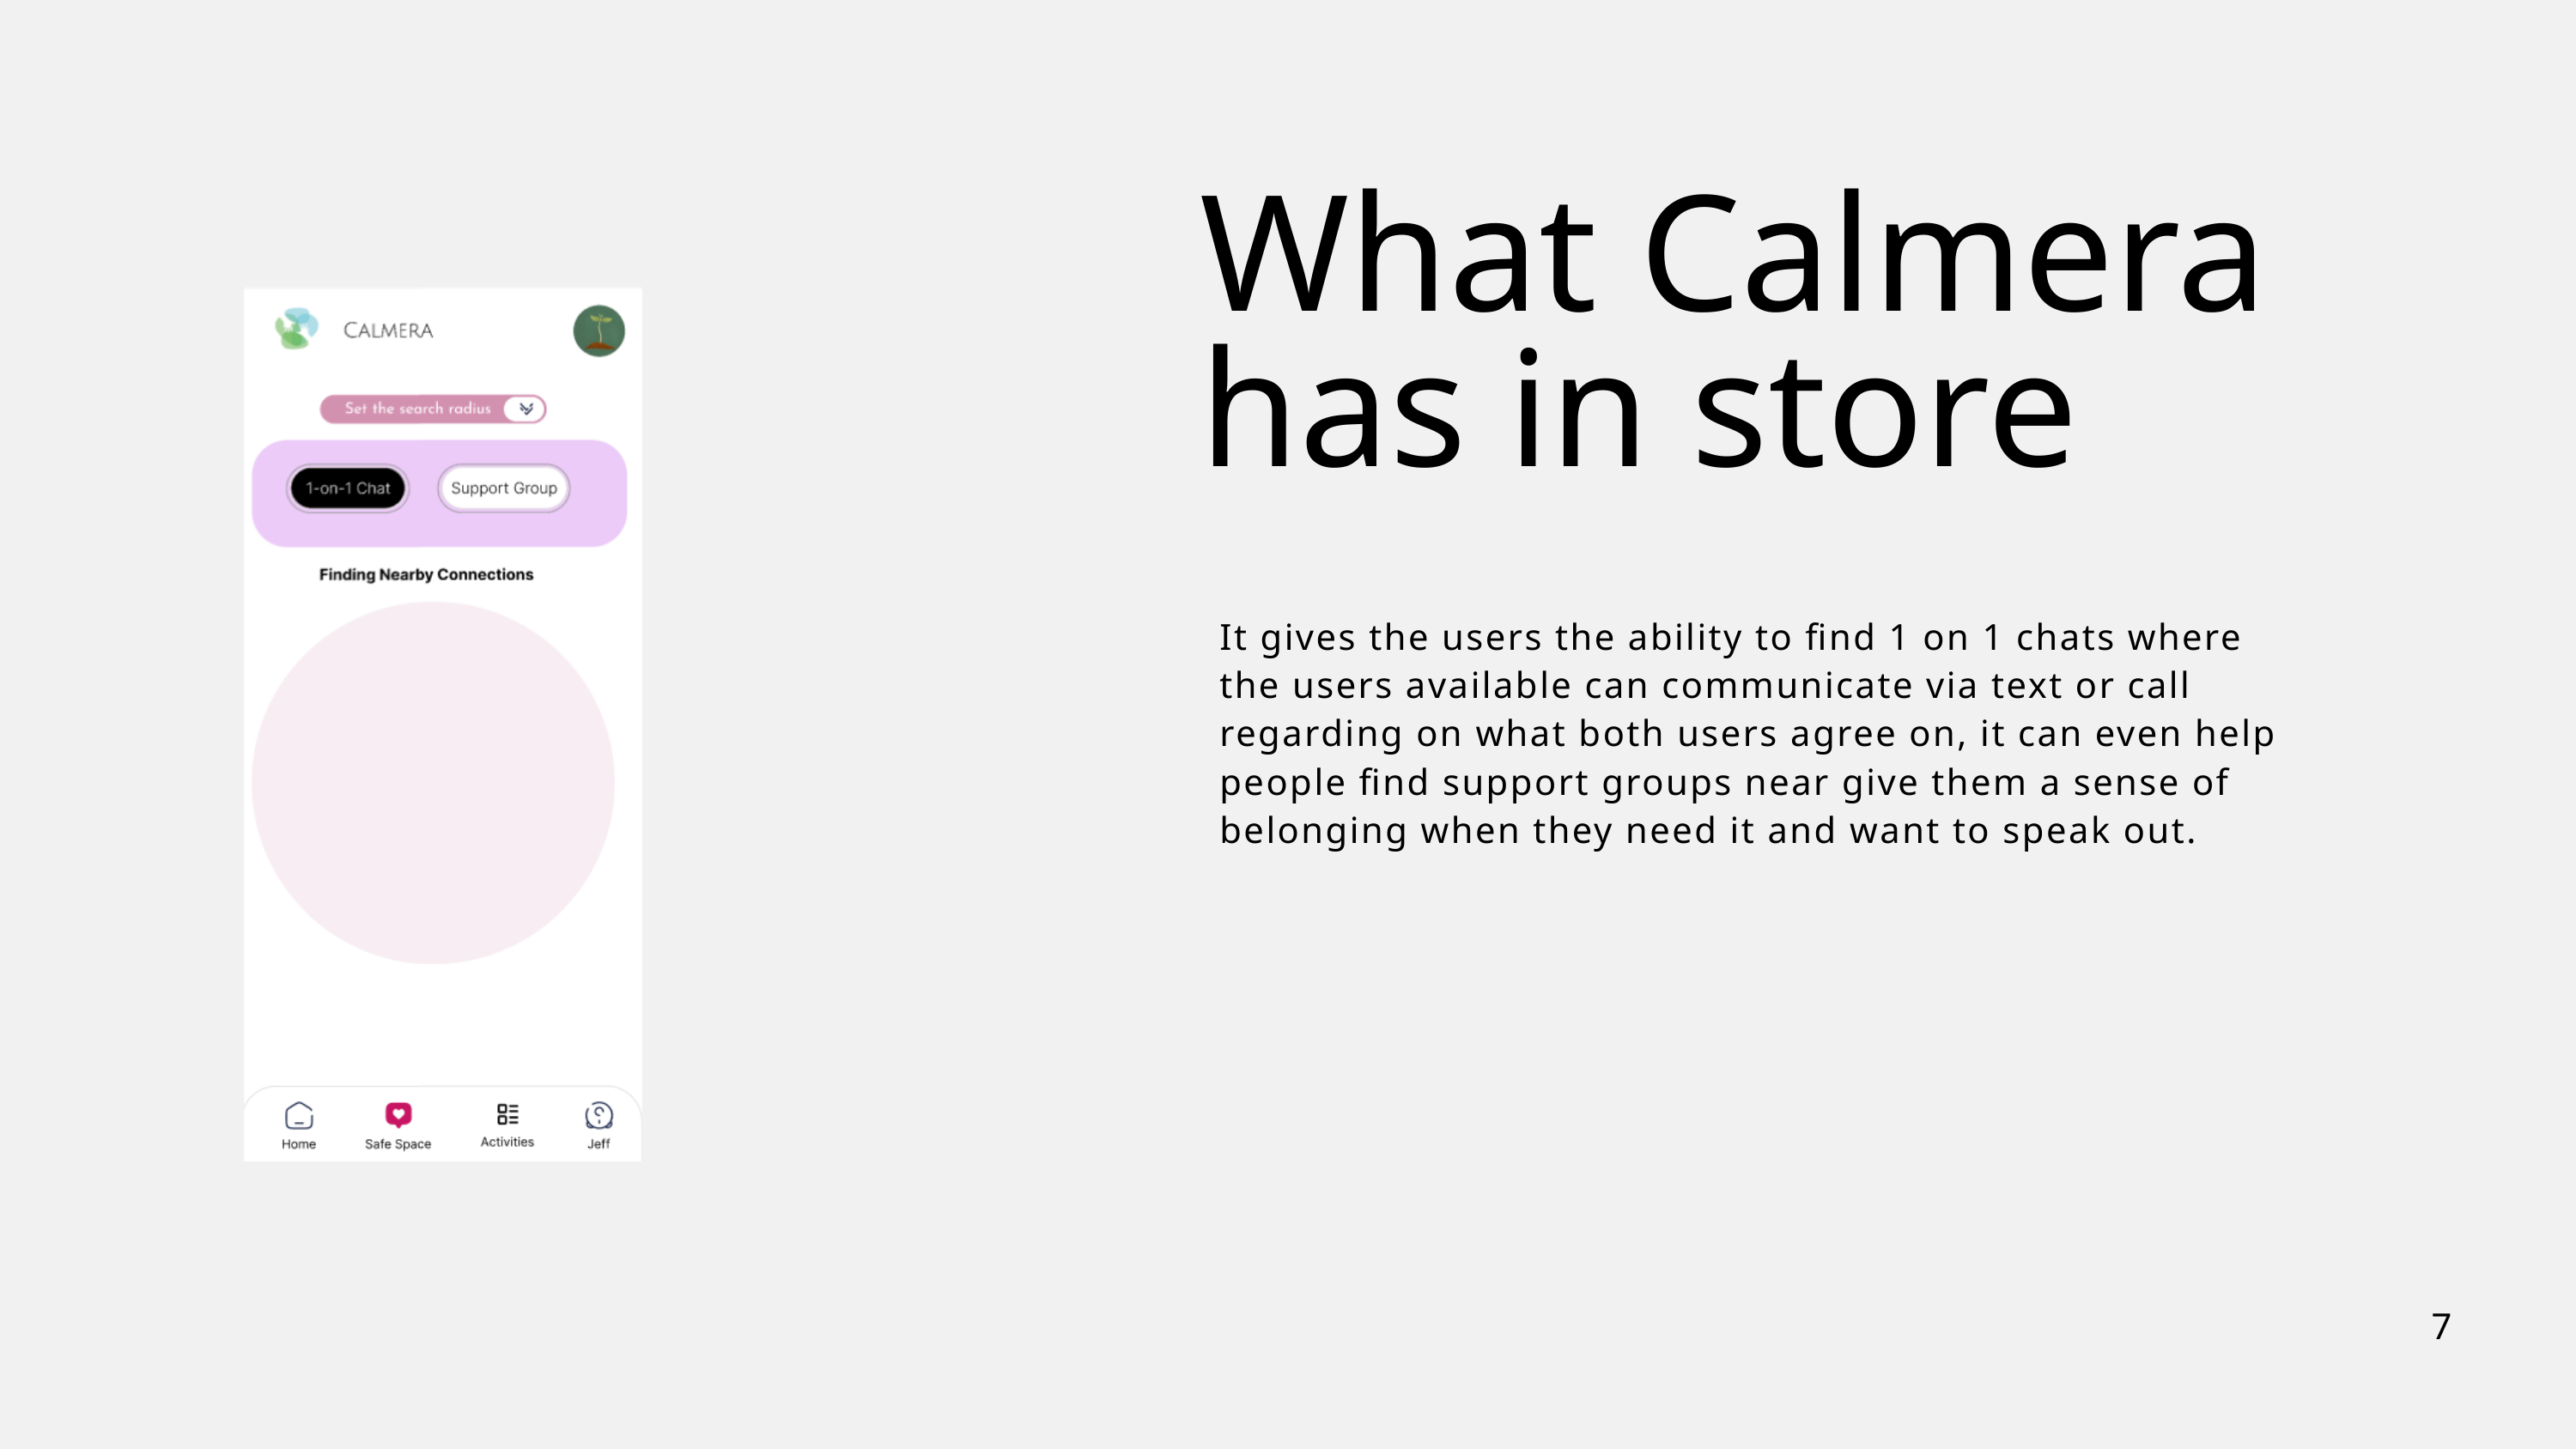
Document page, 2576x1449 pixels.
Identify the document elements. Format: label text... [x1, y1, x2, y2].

text_box [244, 287, 643, 1161]
text_box It gives the users the ability to find 1 on 1 chats where the users available can communicate via text or call regarding on what both users agree on, it can even help people find support groups near give them a sense of belonging when they need it and want to speak out. [1219, 609, 2306, 851]
text_box What Calmera has in store [1200, 186, 2306, 500]
text_box 7 [2431, 1296, 2452, 1348]
